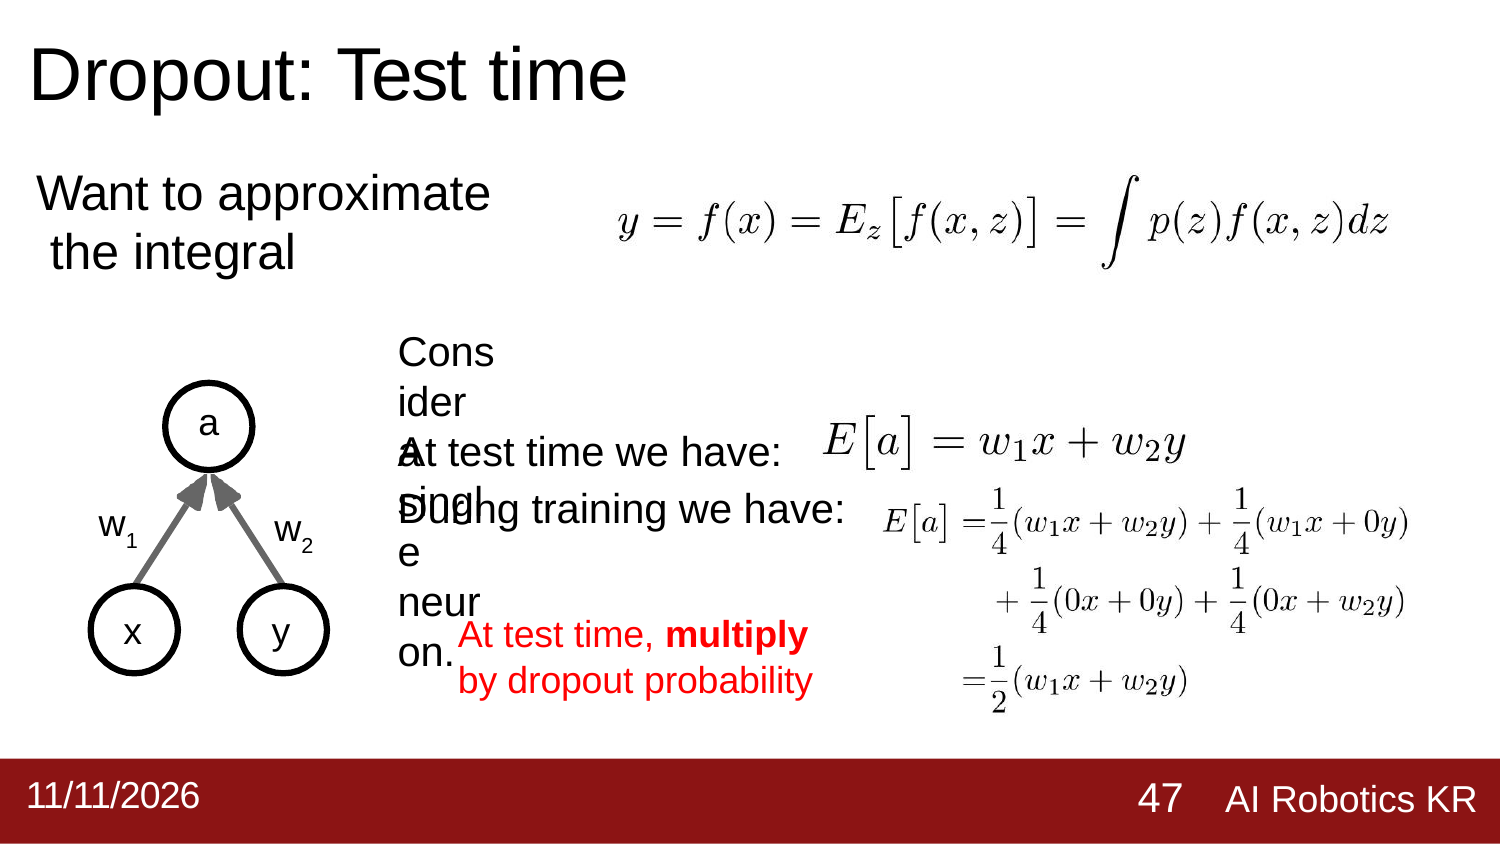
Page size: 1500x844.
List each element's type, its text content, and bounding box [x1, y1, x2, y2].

text_box At test time, multiply by dropout probability [455, 608, 819, 701]
text_box y [269, 605, 293, 653]
text_box Want to approximate the integral Consider a single neuron. [33, 156, 875, 676]
text_box x [121, 605, 145, 653]
text_box [875, 171, 1392, 275]
text_box w1 [92, 497, 147, 554]
text_box a [196, 395, 222, 443]
text_box At test time we have: During training we have: [395, 415, 849, 533]
text_box w2 [268, 501, 322, 558]
slide_number 47 [1122, 773, 1189, 824]
text_box [805, 393, 1212, 489]
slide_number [23, 772, 761, 819]
footer AI Robotics KR [1223, 771, 1484, 817]
title Dropout: Test time [26, 23, 638, 167]
text_box [864, 480, 1420, 728]
